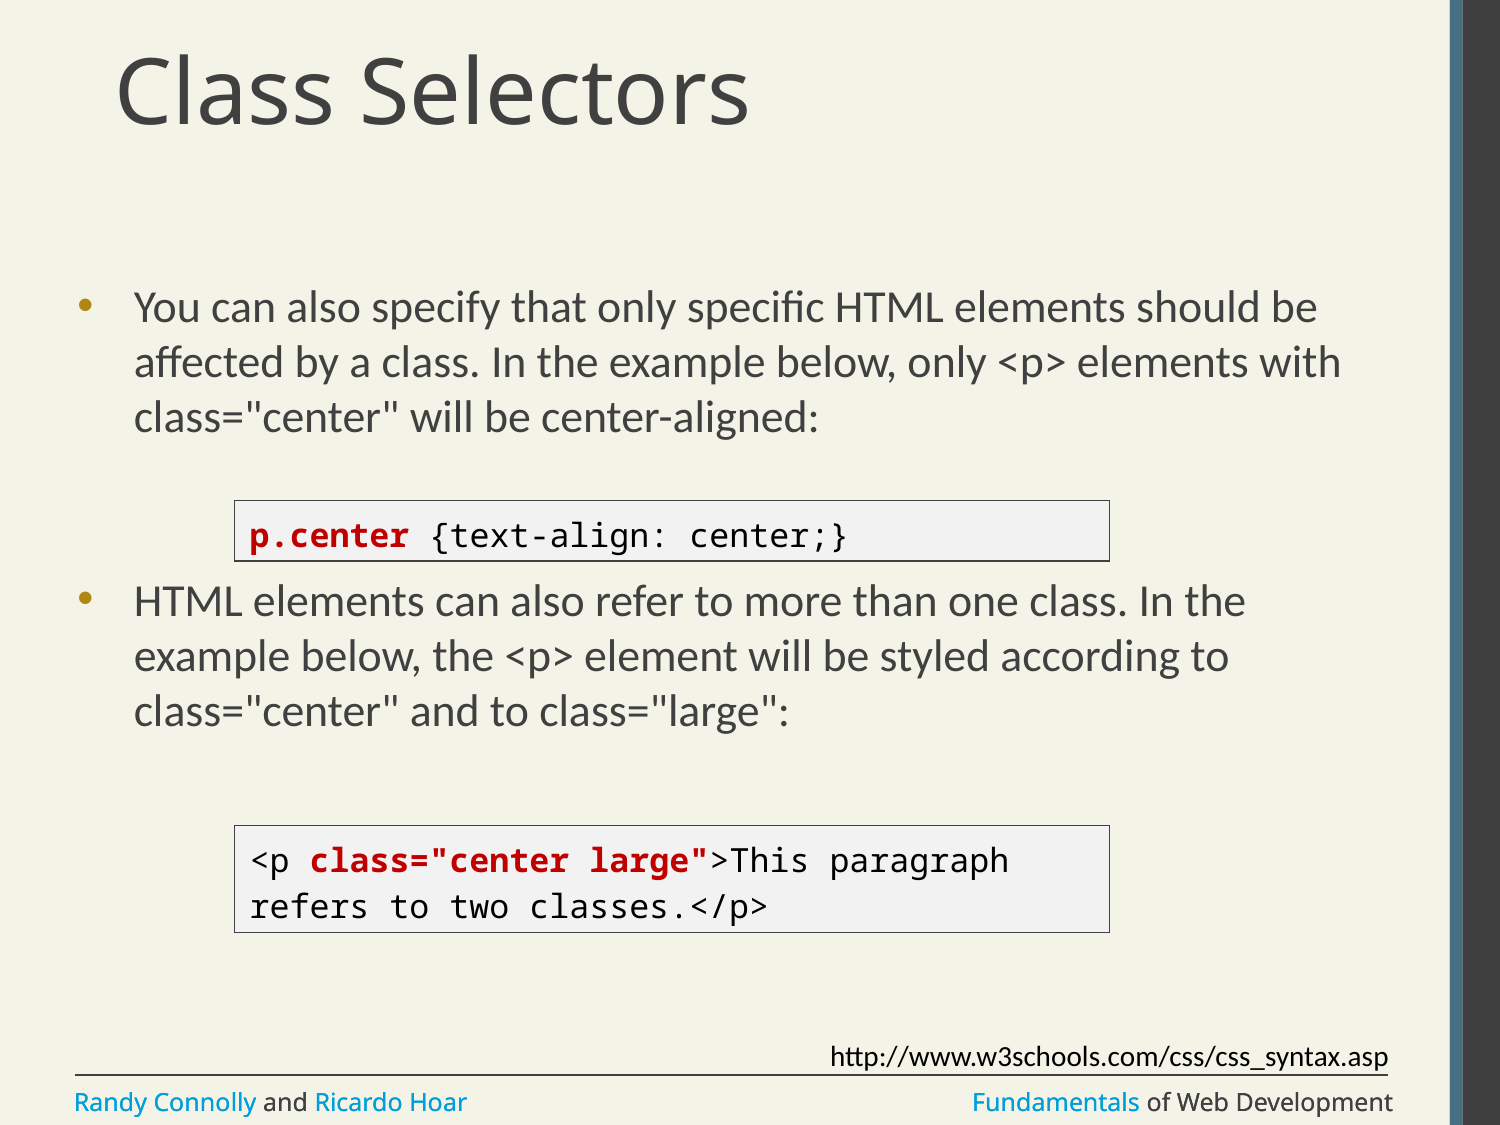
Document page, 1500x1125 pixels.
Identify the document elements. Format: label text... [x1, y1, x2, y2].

text_box p.center {text-align: center;} [234, 500, 1110, 562]
list You can also specify that only specific HTML elements should be affected by a class. In the example below, only <p> elements with class="center" will be center-aligned: HTML elements can also refer to more than one class. In the example below, the <p> element will be styled according to class="center" and to class="large": [62, 269, 1363, 1025]
text_box <p class="center large">This paragraph refers to two classes.</p> [234, 825, 1110, 933]
title Class Selectors [99, 24, 1375, 193]
text_box http://www.w3schools.com/css/css_syntax.asp [815, 1030, 1404, 1080]
